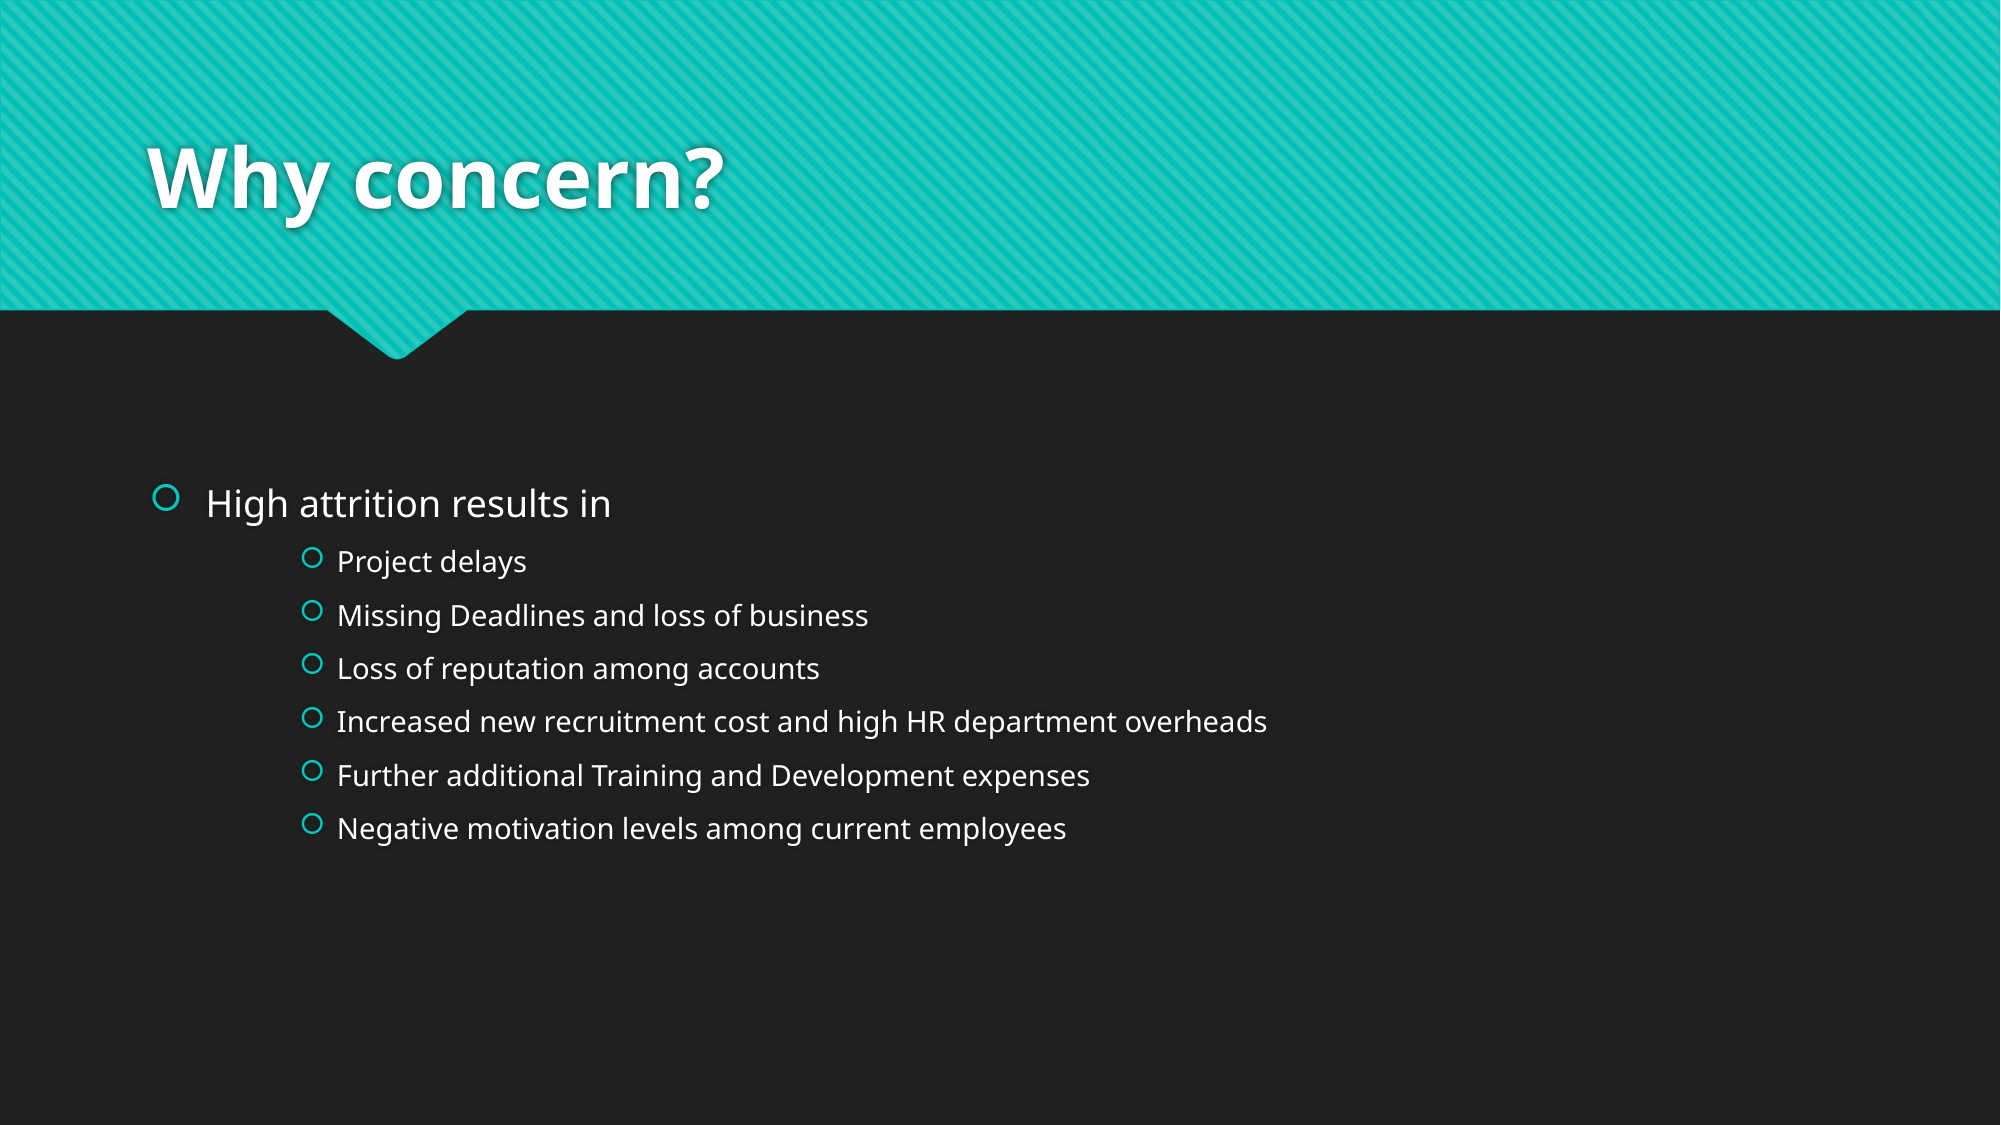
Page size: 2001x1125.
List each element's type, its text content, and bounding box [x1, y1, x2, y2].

title Why concern? [132, 73, 1868, 233]
list High attrition results in Project delays Missing Deadlines and loss of business Loss of reputation among accounts Increased new recruitment cost and high HR department overheads Further additional Training and Development expenses Negative motivation levels among current employees [134, 364, 1866, 962]
